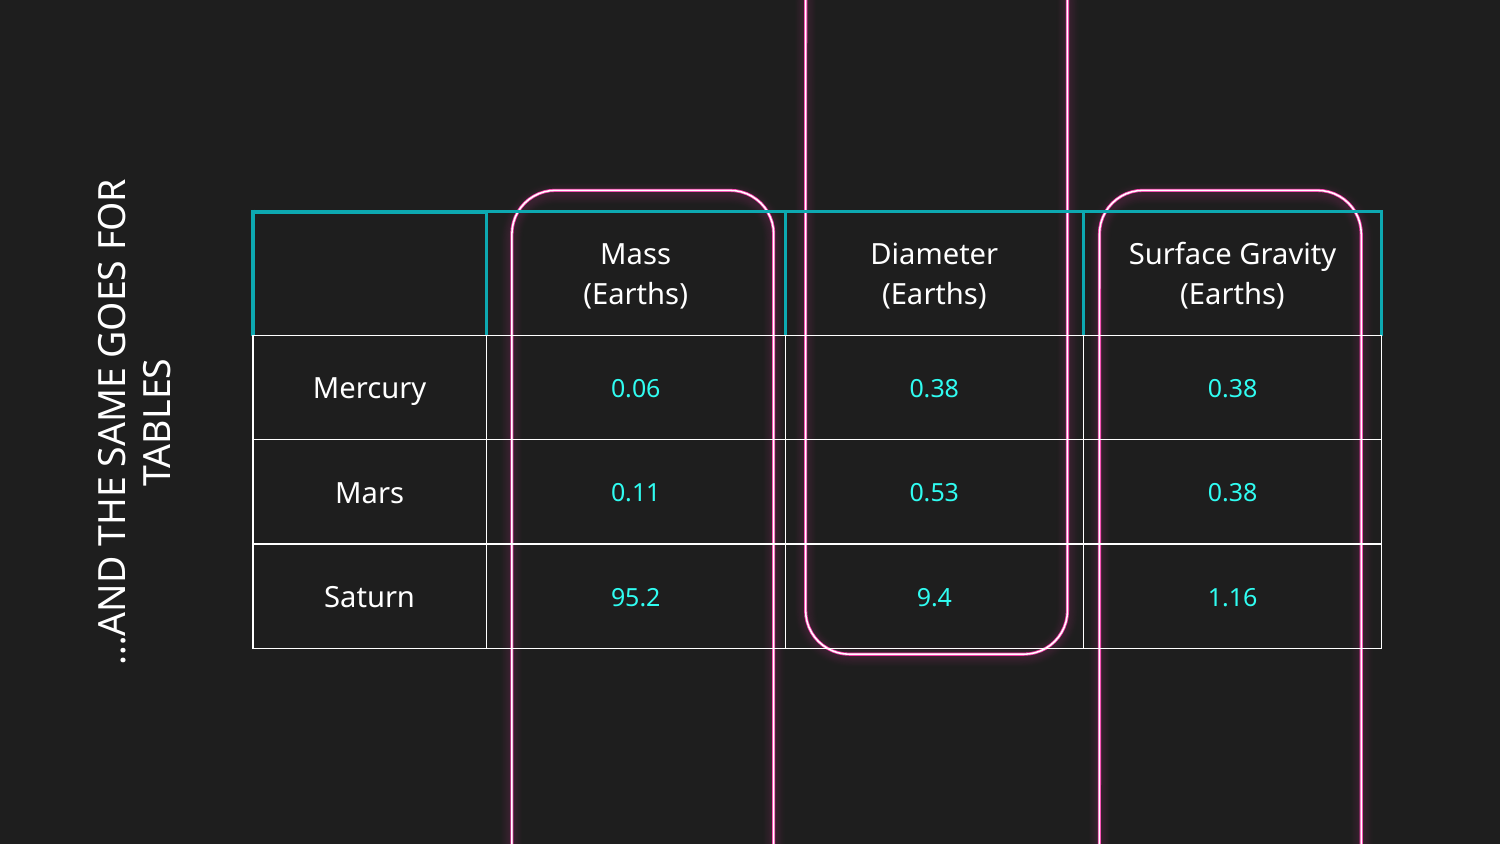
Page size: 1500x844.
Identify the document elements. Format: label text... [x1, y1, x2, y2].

table_cell Mars [254, 440, 486, 543]
text_box [1106, 190, 1354, 210]
table_header [255, 214, 485, 335]
table_cell Mercury [254, 336, 486, 439]
text_box [1099, 649, 1362, 844]
table_header Diameter (Earths) [787, 213, 1082, 335]
table_cell 0.38 [1084, 440, 1381, 543]
table_cell Saturn [254, 545, 486, 648]
table_cell 1.16 [1084, 545, 1381, 648]
table_header Surface Gravity (Earths) [1085, 213, 1380, 335]
table_cell 0.06 [487, 336, 785, 439]
text_box [805, 0, 1068, 210]
text_box [511, 649, 774, 844]
title …AND THE SAME GOES FOR TABLES [79, 122, 186, 723]
table_cell 0.11 [487, 440, 785, 543]
text_box [828, 649, 1045, 655]
table_header Mass (Earths) [488, 213, 784, 335]
table_cell 9.4 [786, 545, 1083, 648]
text_box [519, 190, 767, 210]
table_cell 0.38 [786, 336, 1083, 439]
table_cell 0.53 [786, 440, 1083, 543]
table_cell 95.2 [487, 545, 785, 648]
table_cell 0.38 [1084, 336, 1381, 439]
